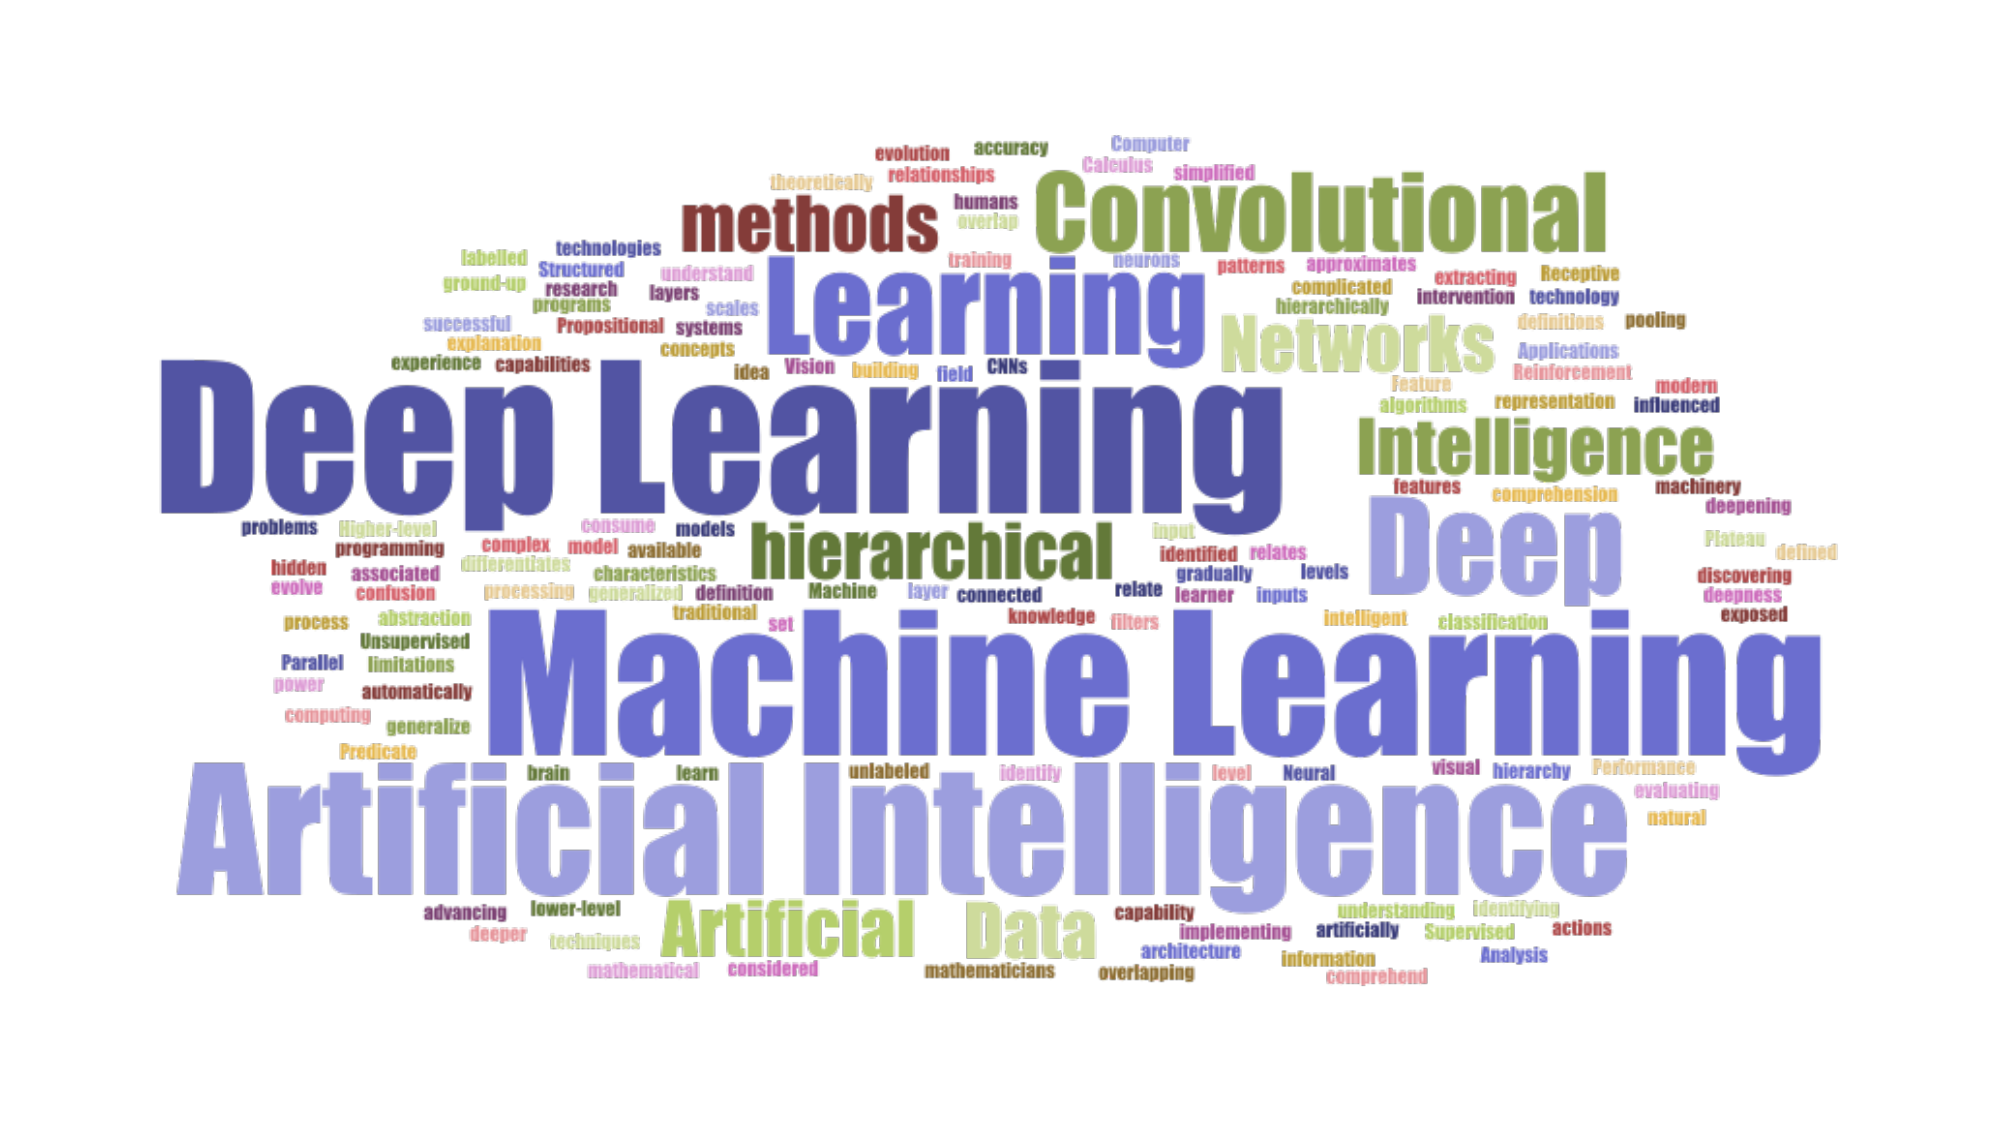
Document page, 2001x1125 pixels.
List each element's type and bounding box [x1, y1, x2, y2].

picture [71, 74, 1929, 1051]
